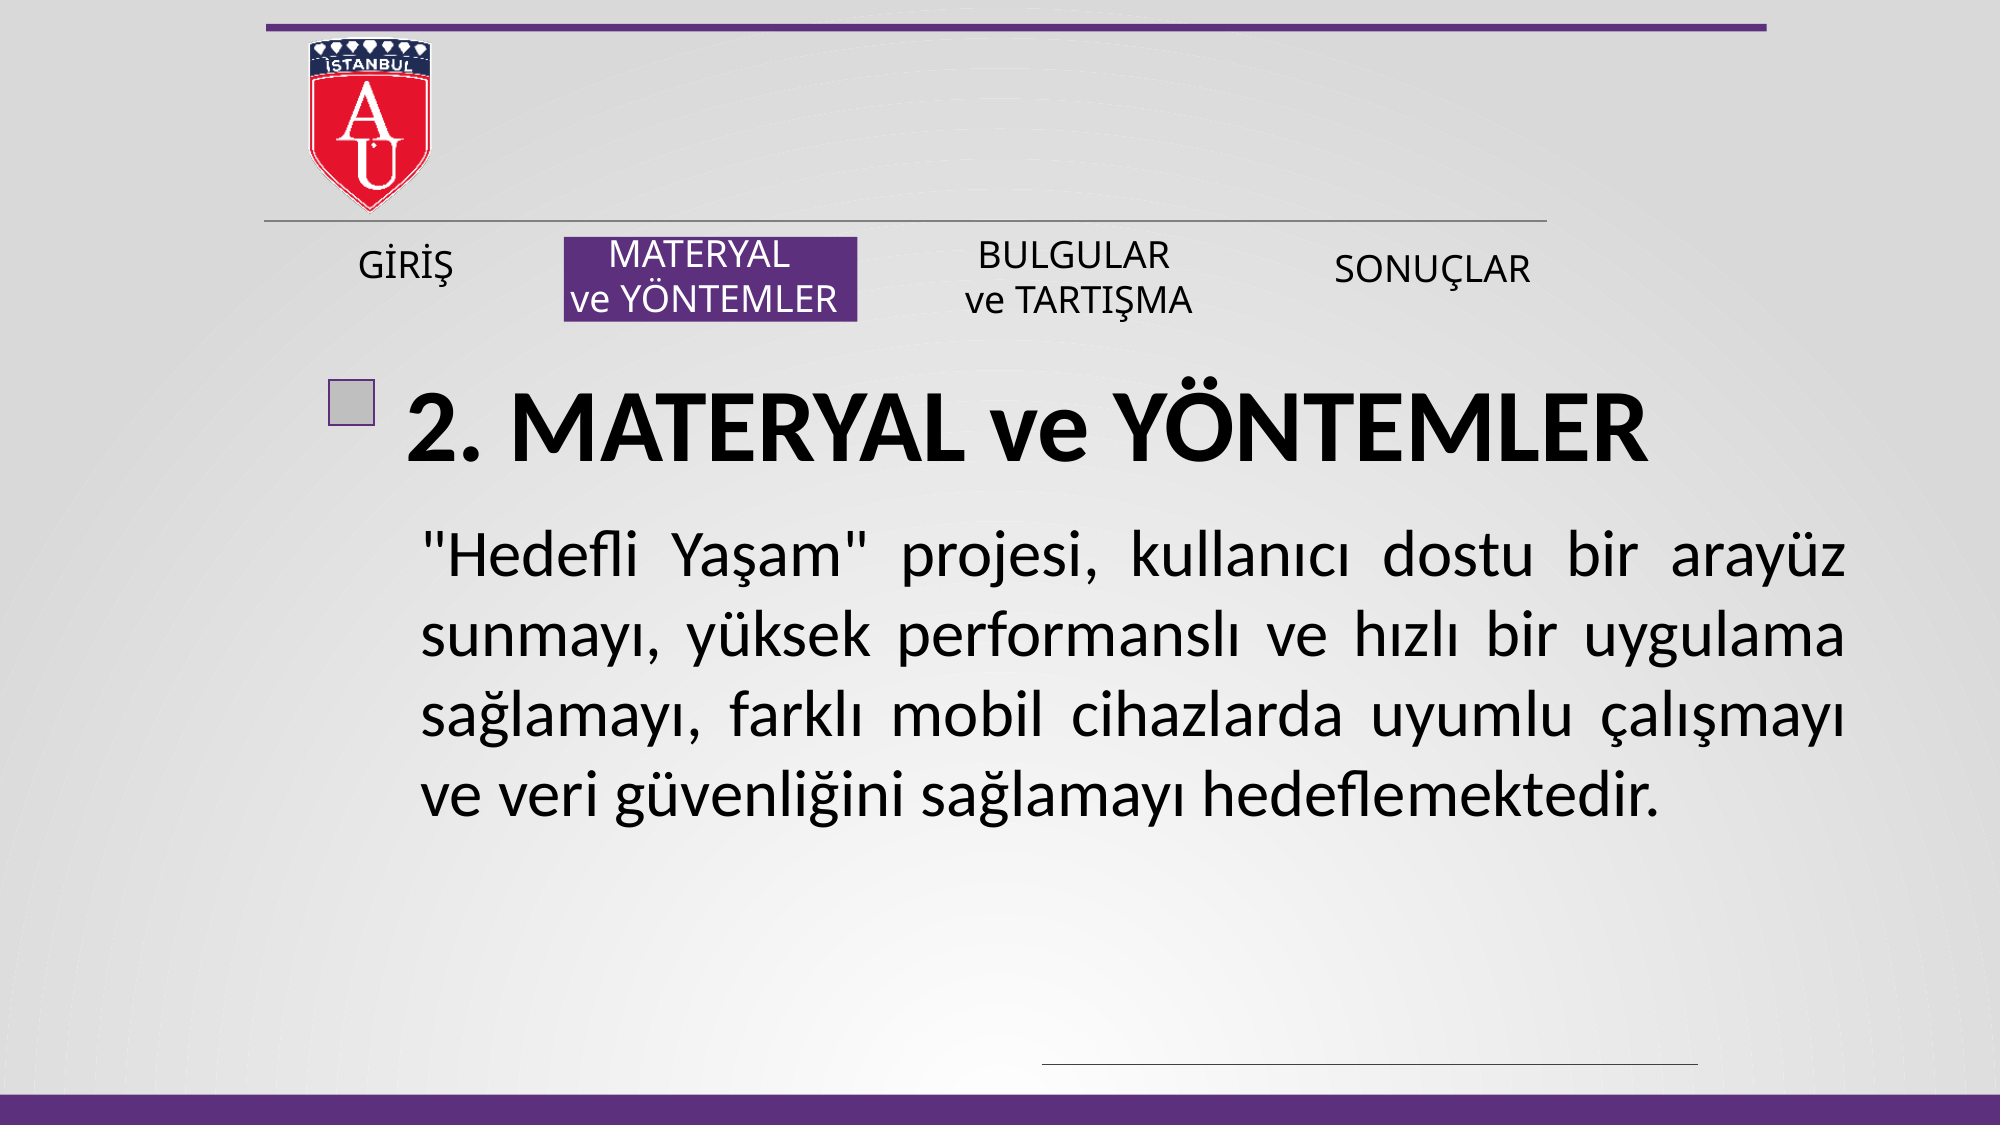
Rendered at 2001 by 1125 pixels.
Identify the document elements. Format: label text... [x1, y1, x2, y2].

text_box BULGULAR ve TARTIŞMA [835, 223, 1323, 329]
text_box "Hedefli Yaşam" projesi, kullanıcı dostu bir arayüz sunmayı, yüksek performanslı ve hızlı bir uygulama sağlamayı, farklı mobil cihazlarda uyumlu çalışmayı ve veri güvenliğini sağlamayı hedeflemektedir. [405, 502, 1863, 838]
picture [308, 37, 432, 214]
text_box MATERYAL ve YÖNTEMLER [555, 222, 853, 233]
text_box SONUÇLAR [1319, 237, 1546, 298]
text_box MATERYAL ve YÖNTEMLER [555, 294, 853, 349]
text_box 2. MATERYAL ve YÖNTEMLER [390, 349, 1812, 490]
text_box [0, 1094, 2000, 1125]
text_box [265, 23, 1768, 32]
text_box [328, 379, 375, 426]
text_box GİRİŞ [0, 233, 906, 294]
